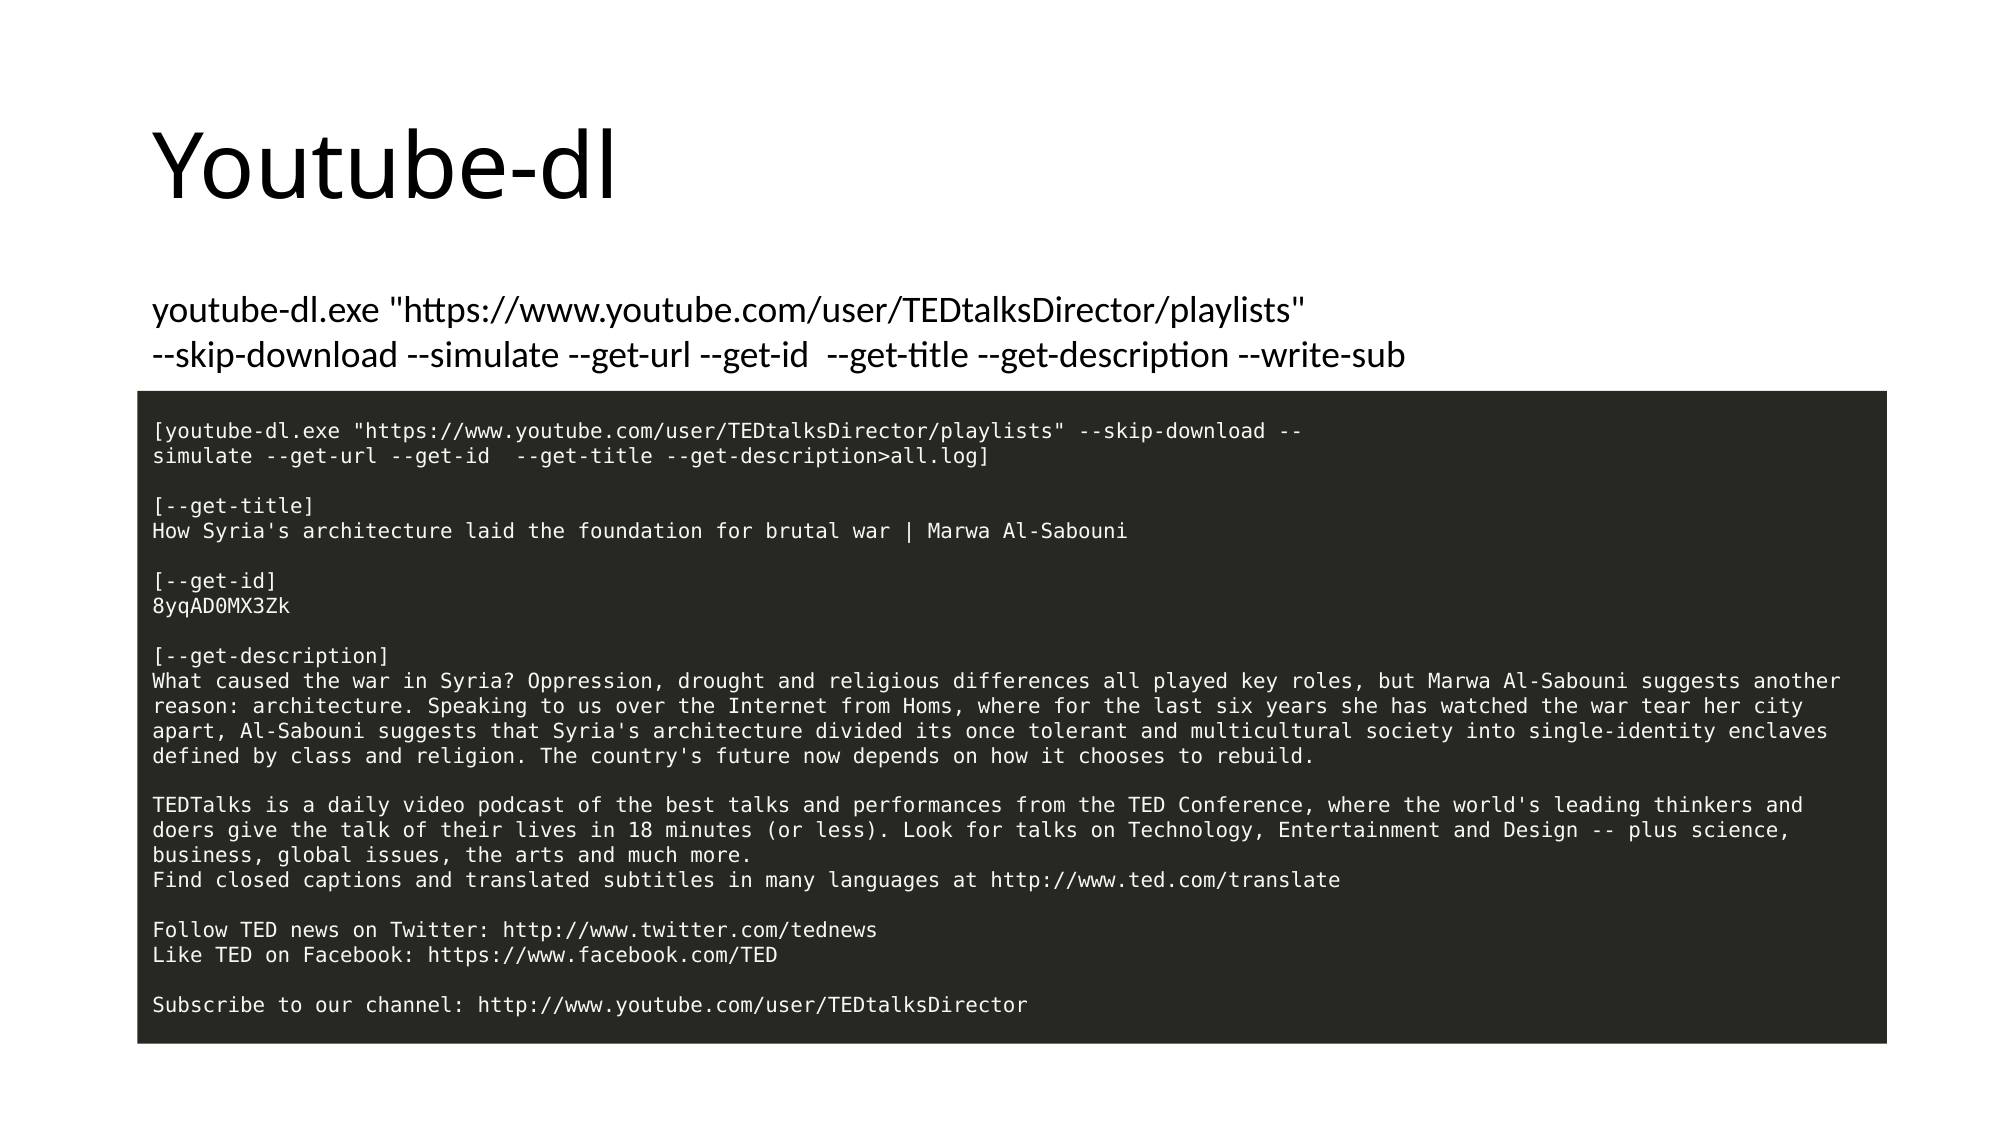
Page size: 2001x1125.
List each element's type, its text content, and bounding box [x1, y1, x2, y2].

list [youtube-dl.exe "https://www.youtube.com/user/TEDtalksDirector/playlists" --skip-download -- simulate --get-url --get-id --get-title --get-description>all.log] [--get-title] How Syria's architecture laid the foundation for brutal war | Marwa Al-Sabouni [--get-id] 8yqAD0MX3Zk [--get-description] What caused the war in Syria? Oppression, drought and religious differences all played key roles, but Marwa Al-Sabouni suggests another reason: architecture. Speaking to us over the Internet from Homs, where for the last six years she has watched the war tear her city apart, Al-Sabouni suggests that Syria's architecture divided its once tolerant and multicultural society into single-identity enclaves defined by class and religion. The country's future now depends on how it chooses to rebuild. TEDTalks is a daily video podcast of the best talks and performances from the TED Conference, where the world's leading thinkers and doers give the talk of their lives in 18 minutes (or less). Look for talks on Technology, Entertainment and Design -- plus science, business, global issues, the arts and much more. Find closed captions and translated subtitles in many languages at http://www.ted.com/translate Follow TED news on Twitter: http://www.twitter.com/tednews Like TED on Facebook: https://www.facebook.com/TED Subscribe to our channel: http://www.youtube.com/user/TEDtalksDirector [137, 390, 1887, 1044]
title Youtube-dl [137, 59, 1863, 277]
text_box youtube-dl.exe "https://www.youtube.com/user/TEDtalksDirector/playlists" --skip-download --simulate --get-url --get-id --get-title --get-description --write-sub [137, 277, 1877, 382]
